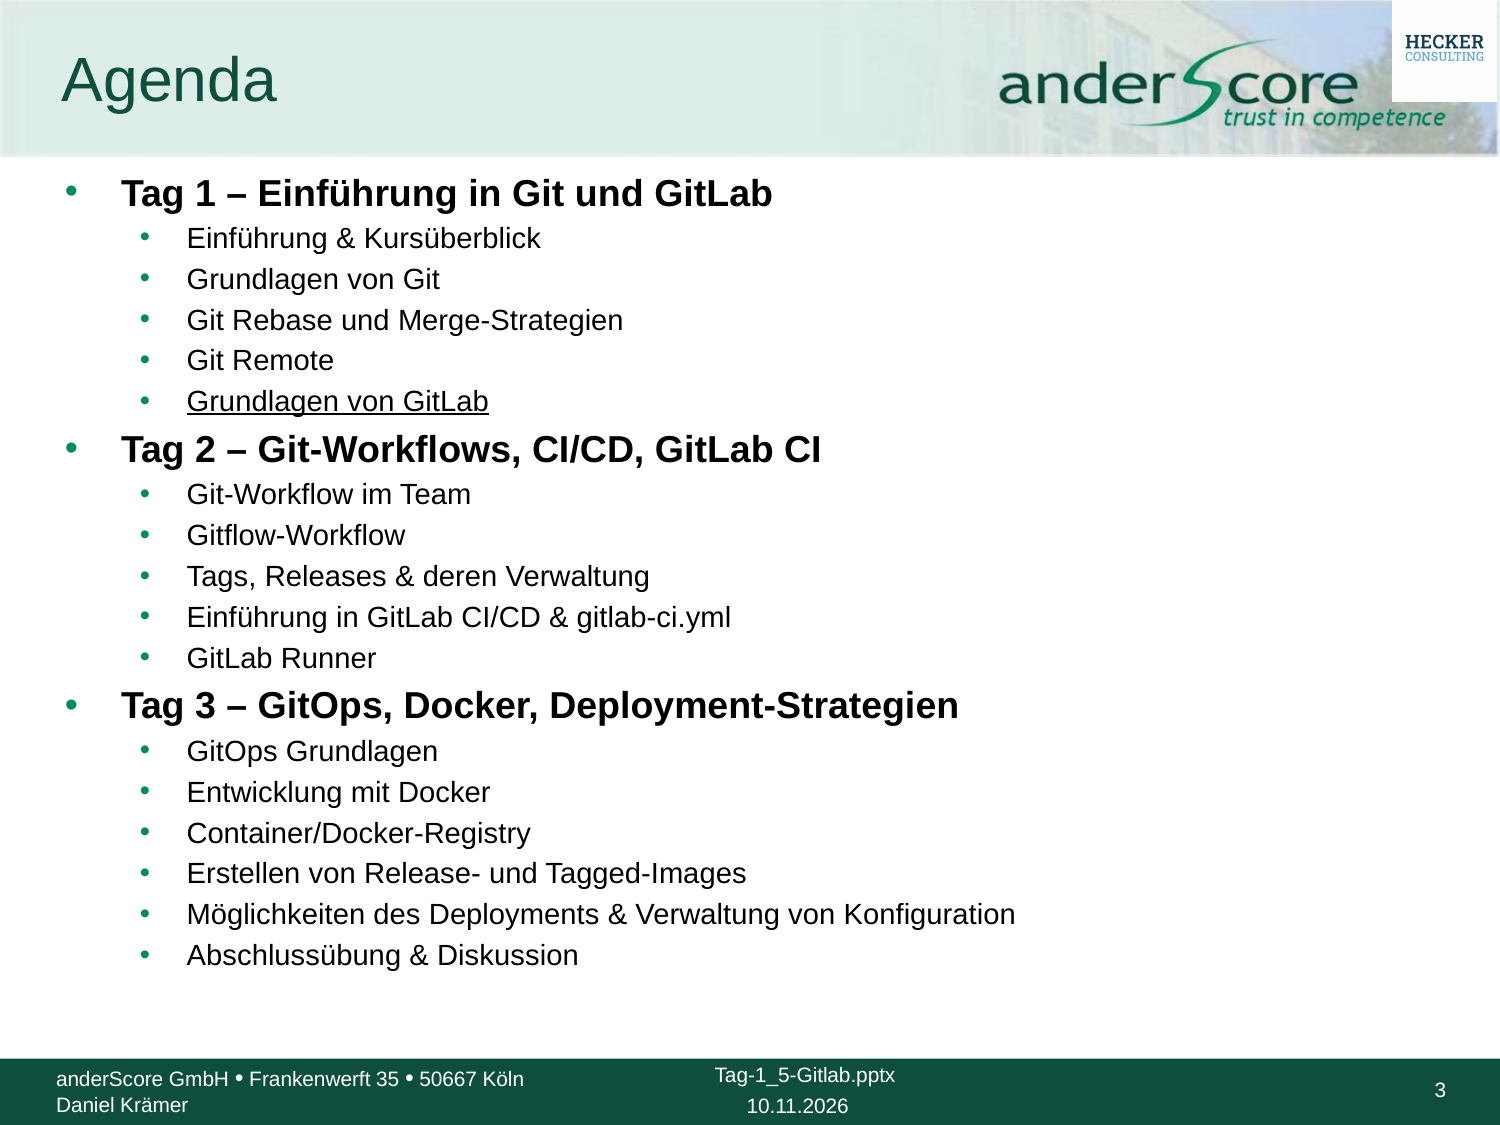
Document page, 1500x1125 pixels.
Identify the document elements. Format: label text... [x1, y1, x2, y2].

picture [0, 0, 1500, 157]
list Tag 1 – Einführung in Git und GitLab Einführung & Kursüberblick Grundlagen von Git Git Rebase und Merge-Strategien Git Remote Grundlagen von GitLab Tag 2 – Git-Workflows, CI/CD, GitLab CI Git-Workflow im Team Gitflow-Workflow Tags, Releases & deren Verwaltung Einführung in GitLab CI/CD & gitlab-ci.yml GitLab Runner Tag 3 – GitOps, Docker, Deployment-Strategien GitOps Grundlagen Entwicklung mit Docker Container/Docker-Registry Erstellen von Release- und Tagged-Images Möglichkeiten des Deployments & Verwaltung von Konfiguration Abschlussübung & Diskussion [49, 160, 1447, 1047]
title Agenda [46, 23, 975, 140]
